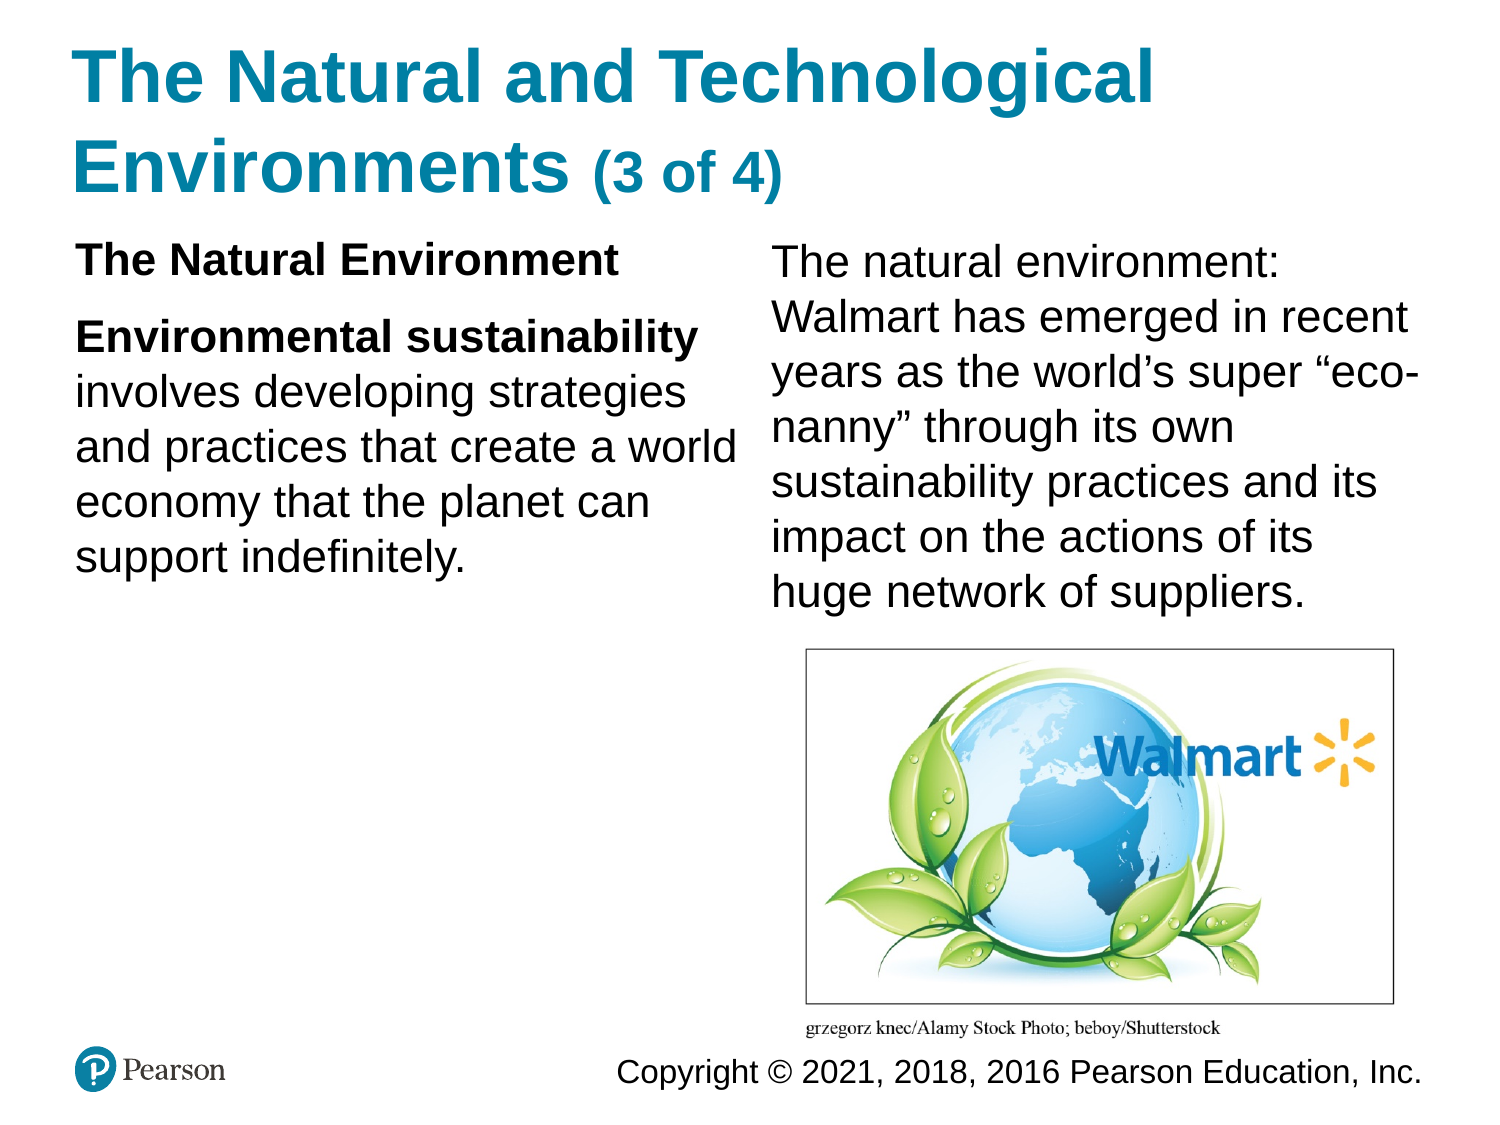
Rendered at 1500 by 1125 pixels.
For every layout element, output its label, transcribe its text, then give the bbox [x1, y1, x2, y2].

picture [804, 647, 1396, 1039]
list Environmental sustainability involves developing strategies and practices that create a world economy that the planet can support indefinitely. [75, 306, 750, 945]
title The Natural and Technological Environments (3 of 4) [71, 37, 1422, 208]
list The natural environment: Walmart has emerged in recent years as the world’s super “eco-nanny” through its own sustainability practices and its impact on the actions of its huge network of suppliers. [770, 232, 1427, 625]
list The Natural Environment [75, 229, 755, 293]
